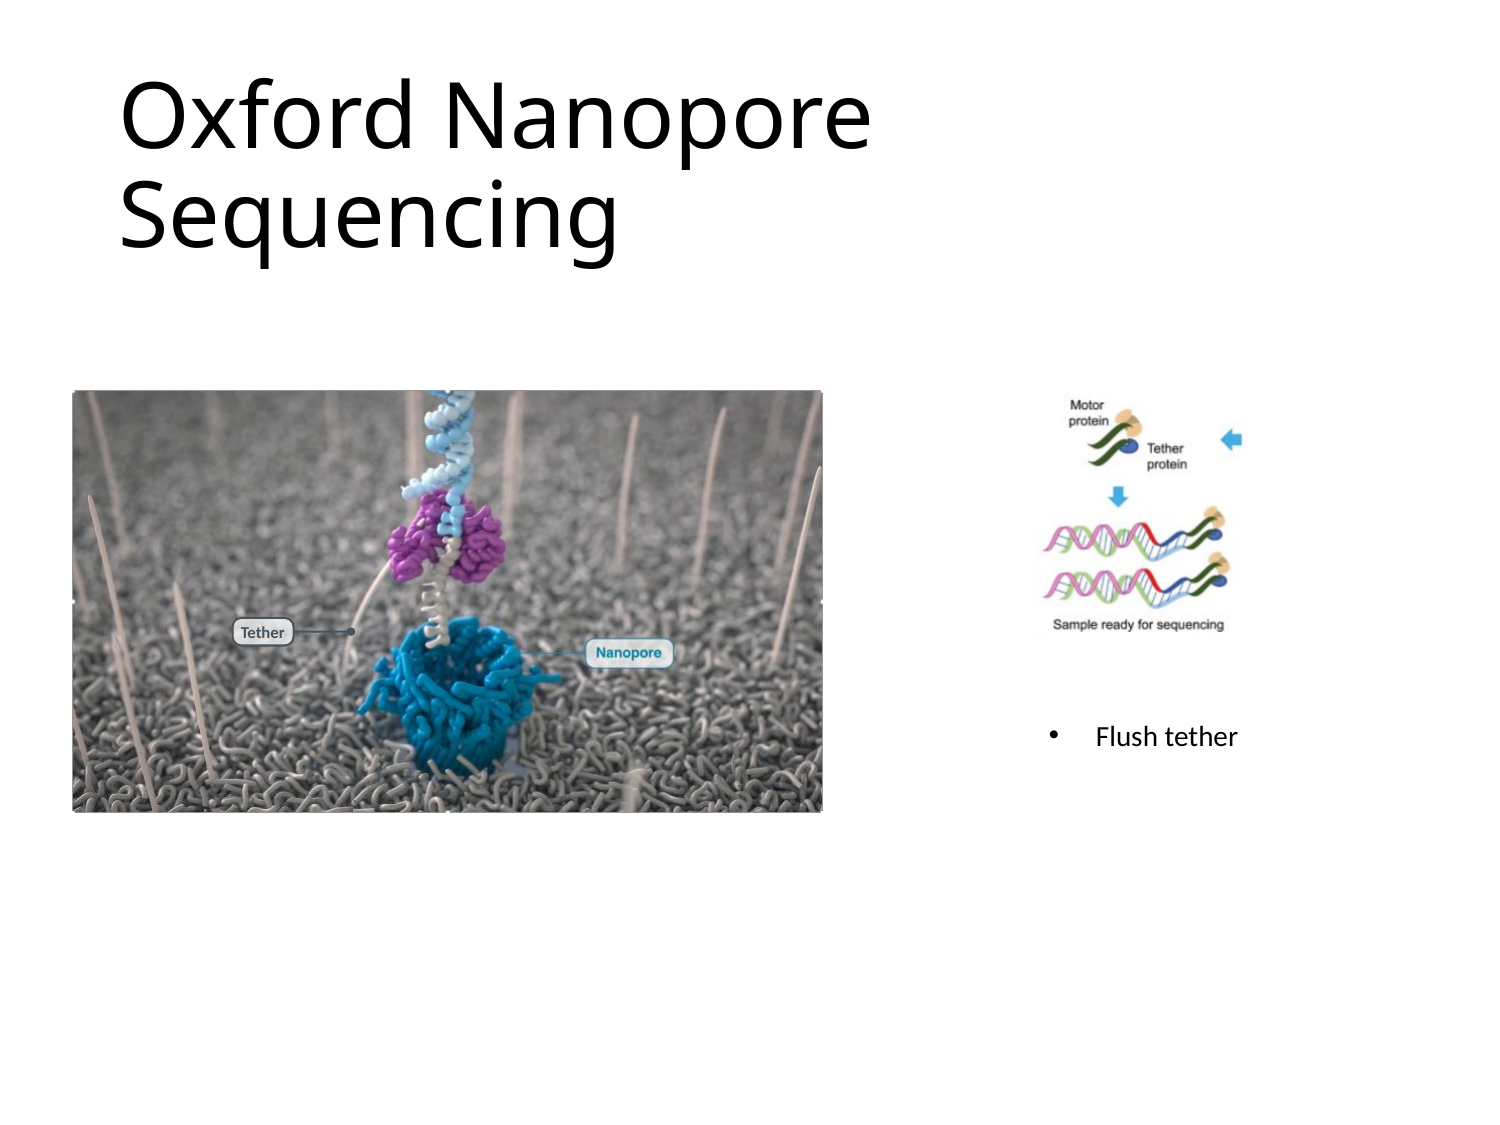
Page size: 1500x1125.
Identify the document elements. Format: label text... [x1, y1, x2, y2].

text_box Flush tether [1034, 709, 1254, 760]
picture [1032, 390, 1248, 638]
title Oxford Nanopore Sequencing [103, 59, 1397, 278]
picture [72, 390, 823, 813]
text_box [224, 613, 352, 650]
